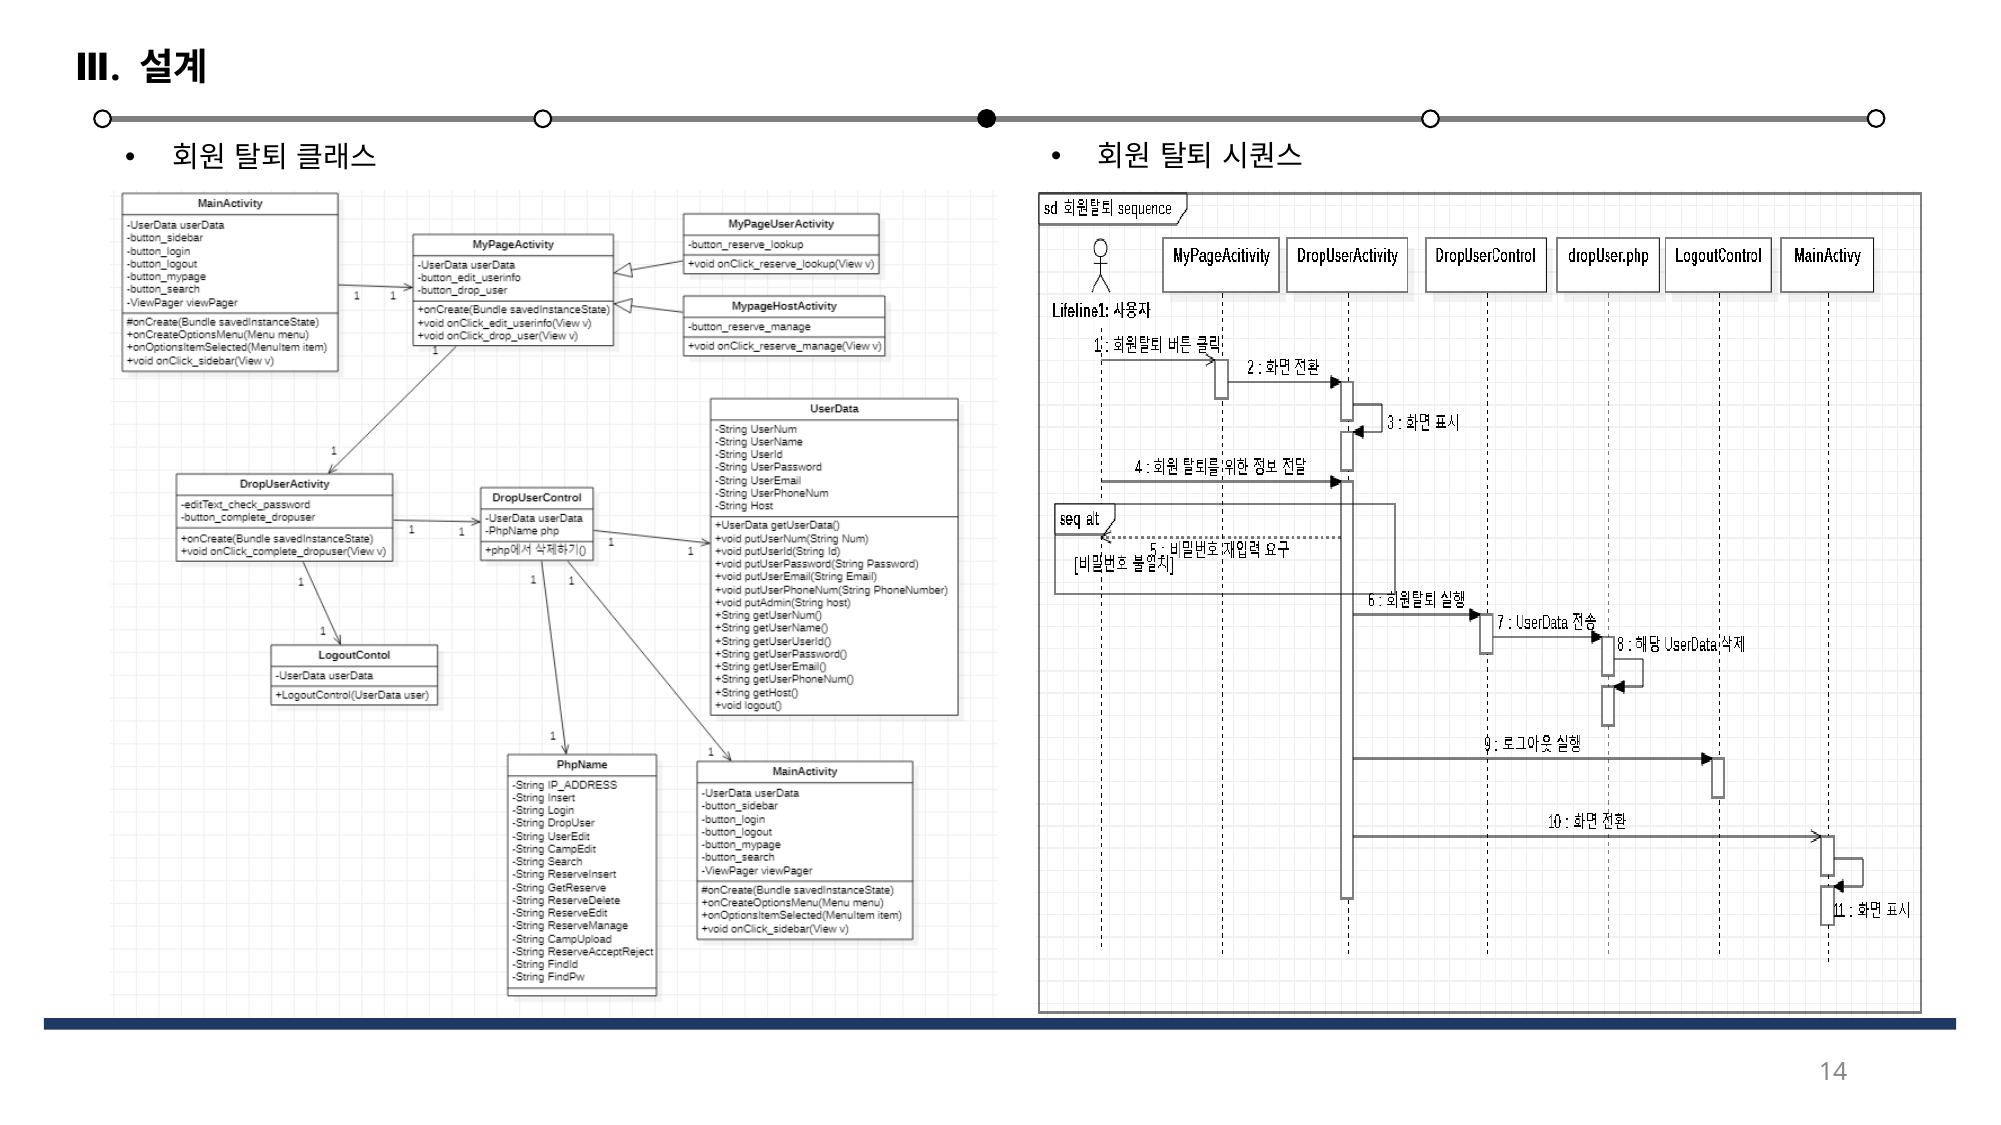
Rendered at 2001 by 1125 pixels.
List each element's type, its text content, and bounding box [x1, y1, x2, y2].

picture [1035, 190, 1923, 1018]
text_box 회원 탈퇴 시퀀스 [1036, 131, 1612, 180]
picture [110, 190, 997, 1018]
text_box 회원 탈퇴 클래스 [110, 131, 687, 181]
text_box [94, 110, 111, 127]
text_box [43, 1018, 1957, 1030]
text_box [1422, 110, 1439, 118]
text_box Ⅲ. 설계 [59, 35, 942, 96]
text_box [978, 110, 995, 118]
text_box [1867, 110, 1885, 123]
slide_number 14 [1412, 1042, 1863, 1103]
text_box [534, 110, 552, 118]
